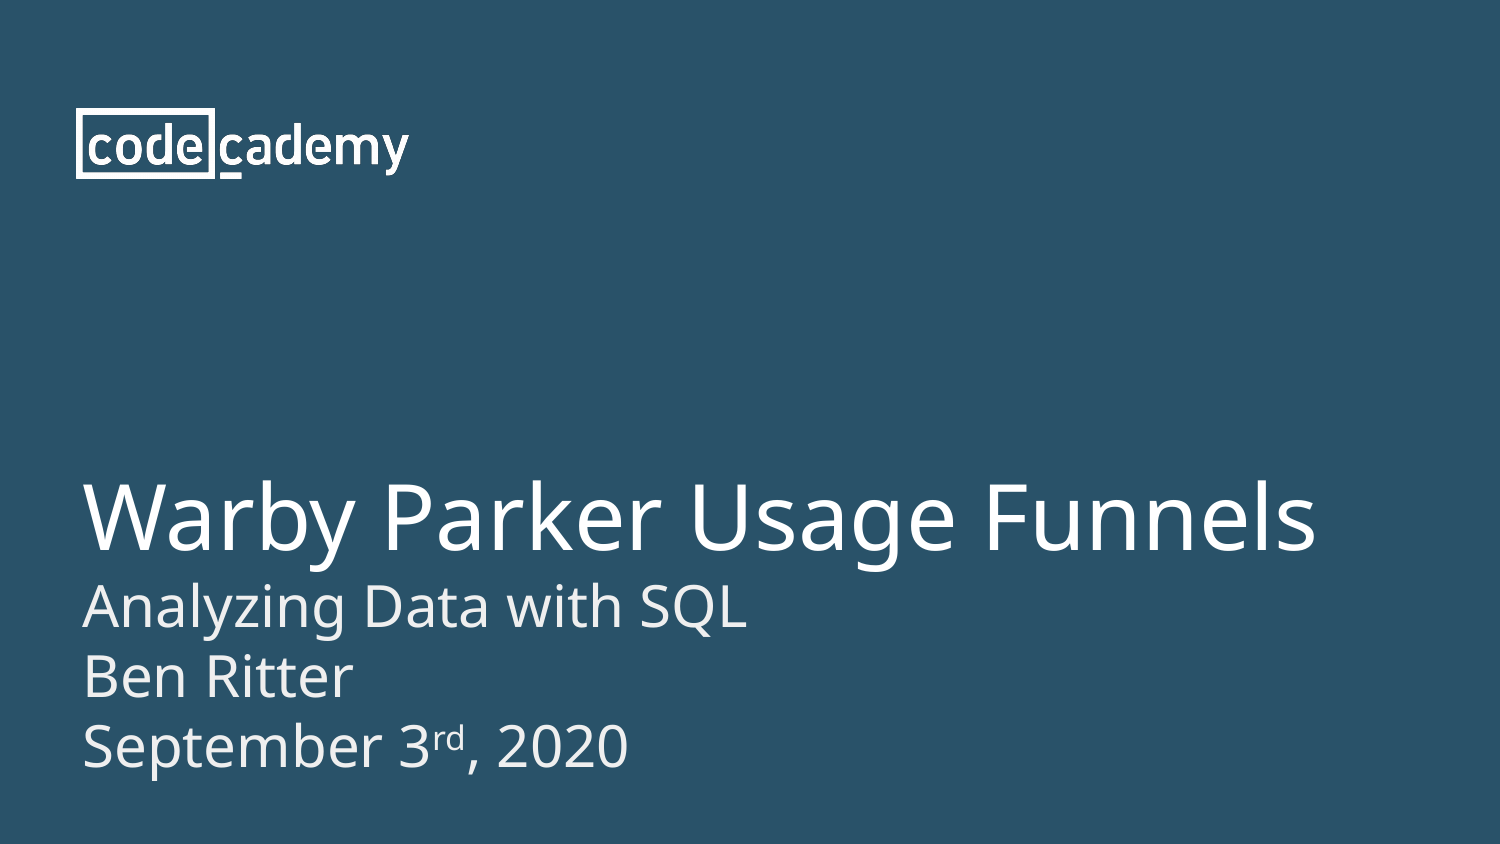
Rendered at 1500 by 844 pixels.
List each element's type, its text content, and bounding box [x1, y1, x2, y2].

picture [76, 108, 409, 179]
text_box Warby Parker Usage Funnels Analyzing Data with SQL Ben Ritter September 3rd, 2020 [76, 491, 1424, 748]
